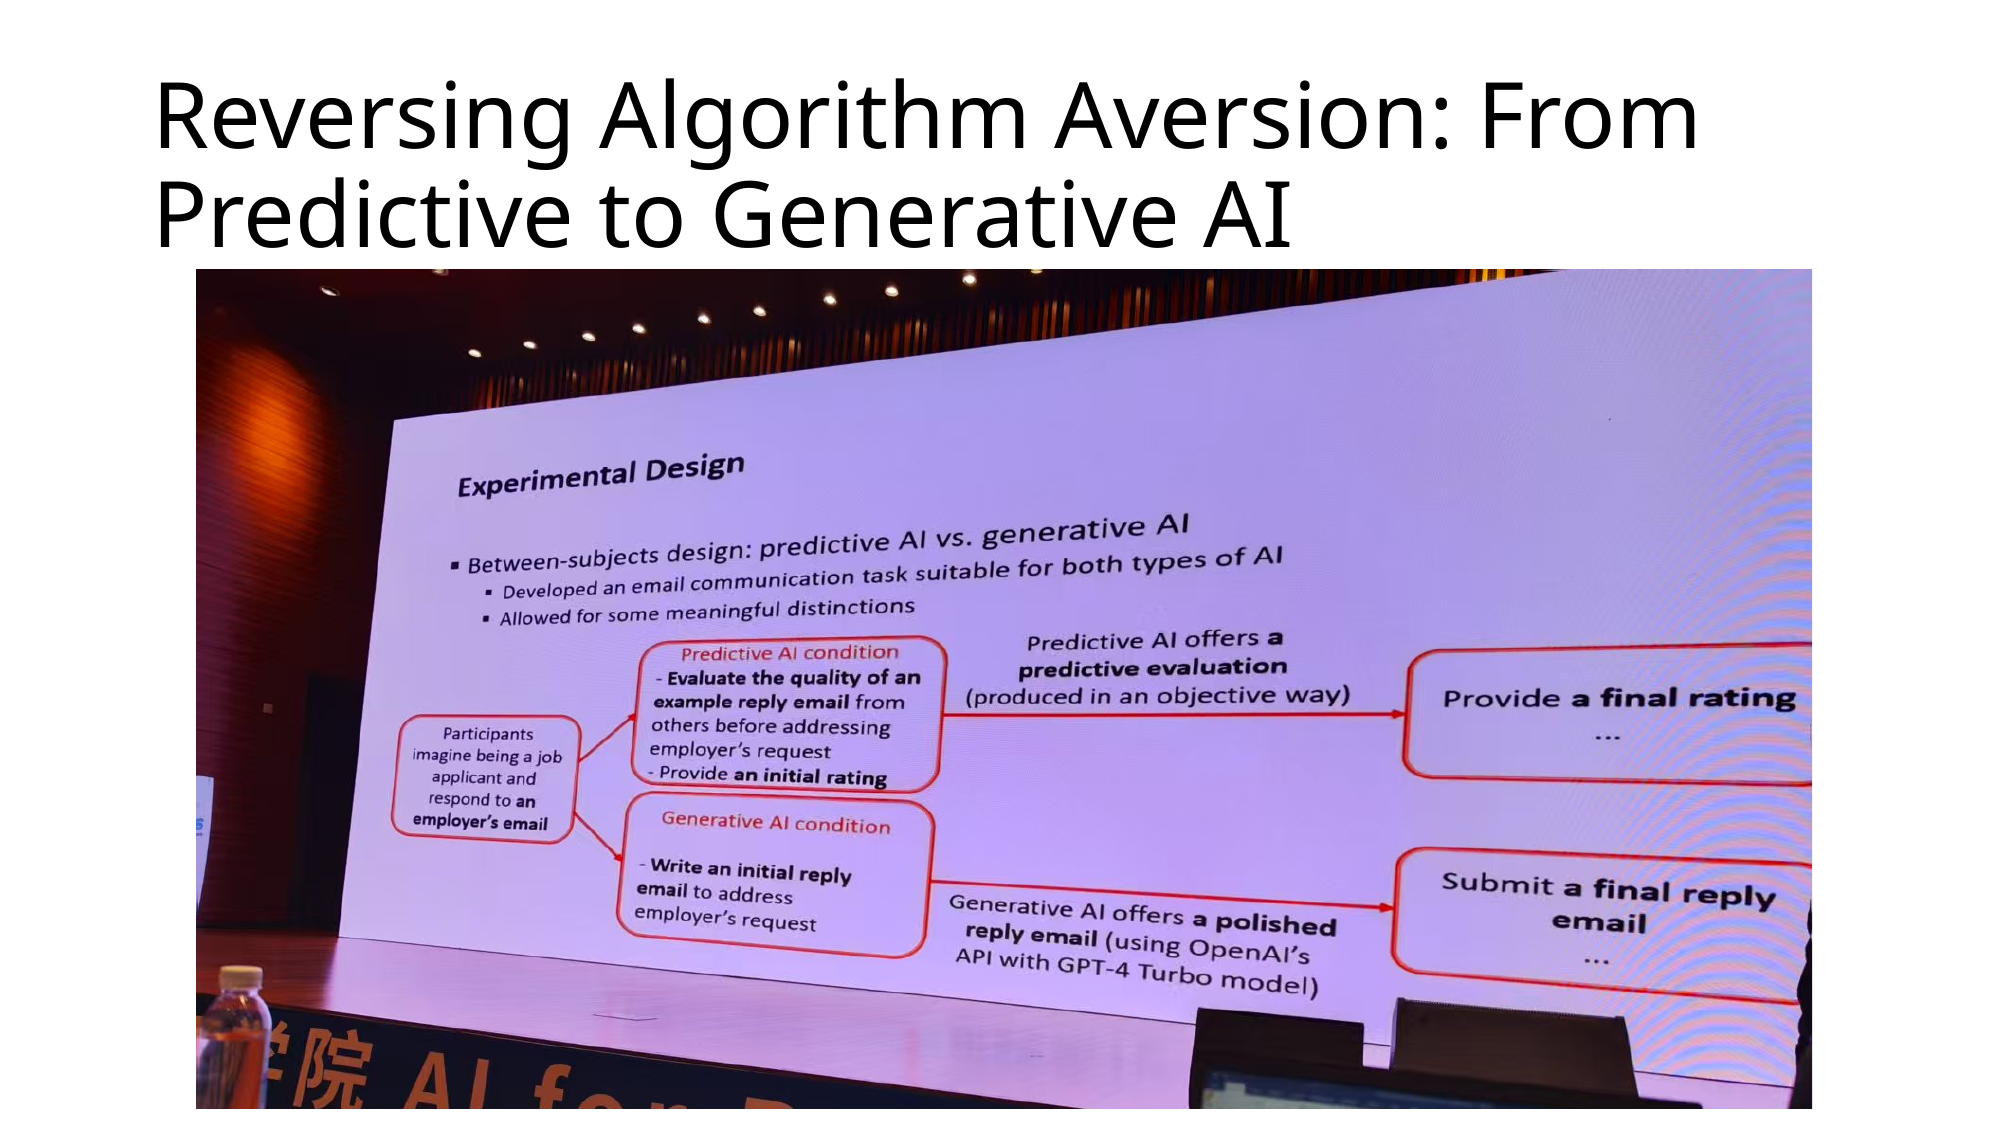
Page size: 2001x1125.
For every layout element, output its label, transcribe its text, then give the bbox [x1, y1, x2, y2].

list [195, 268, 1813, 1109]
title Reversing Algorithm Aversion: From Predictive to Generative AI [137, 59, 1863, 278]
